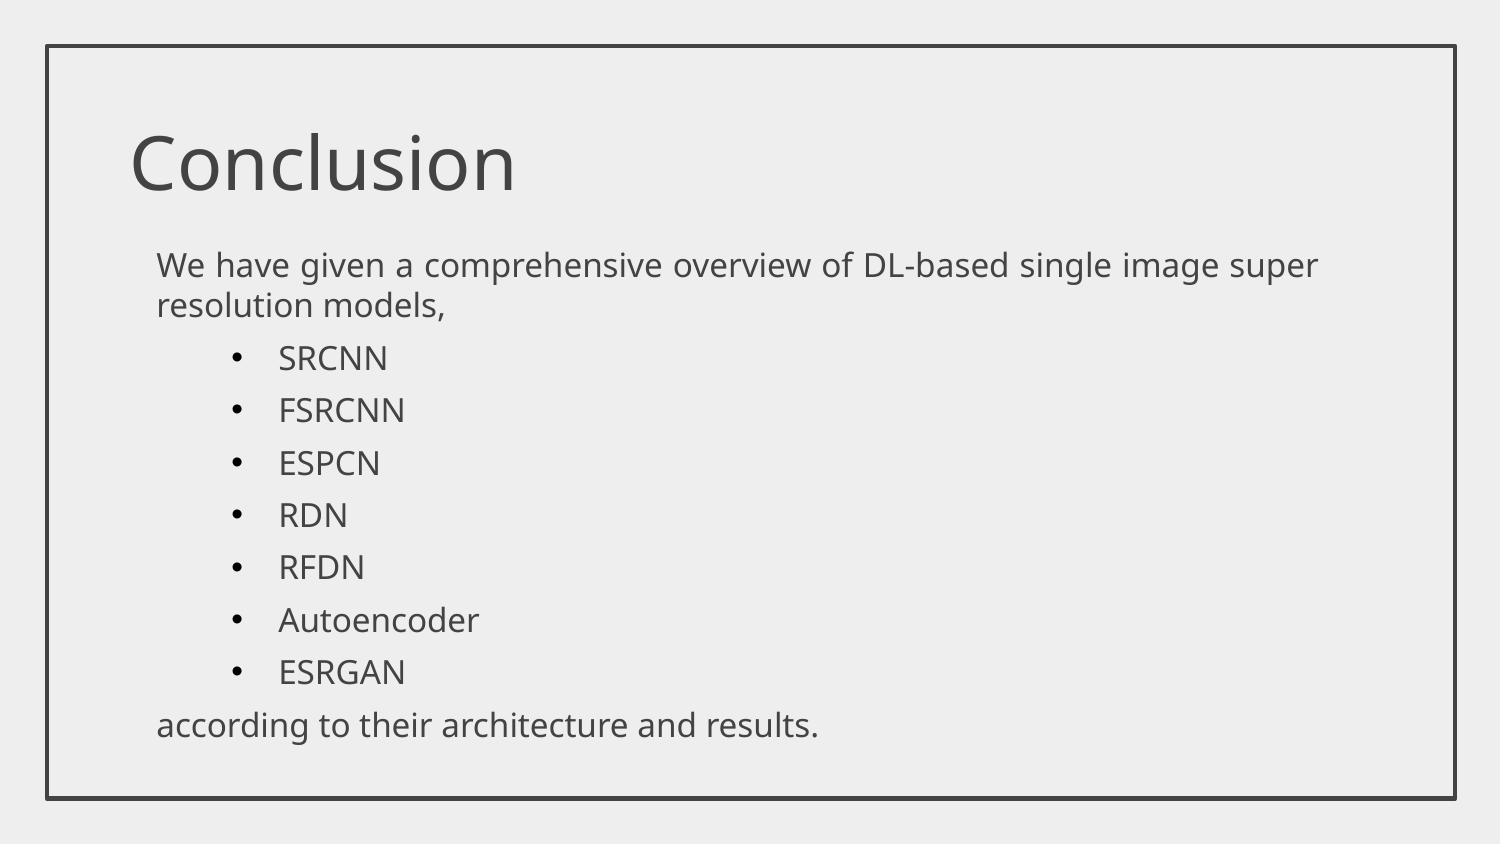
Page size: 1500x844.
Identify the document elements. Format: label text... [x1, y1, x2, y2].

title Conclusion [115, 100, 1302, 223]
list We have given a comprehensive overview of DL-based single image super resolution models, SRCNN FSRCNN ESPCN RDN RFDN Autoencoder ESRGAN according to their architecture and results. [116, 229, 1337, 807]
